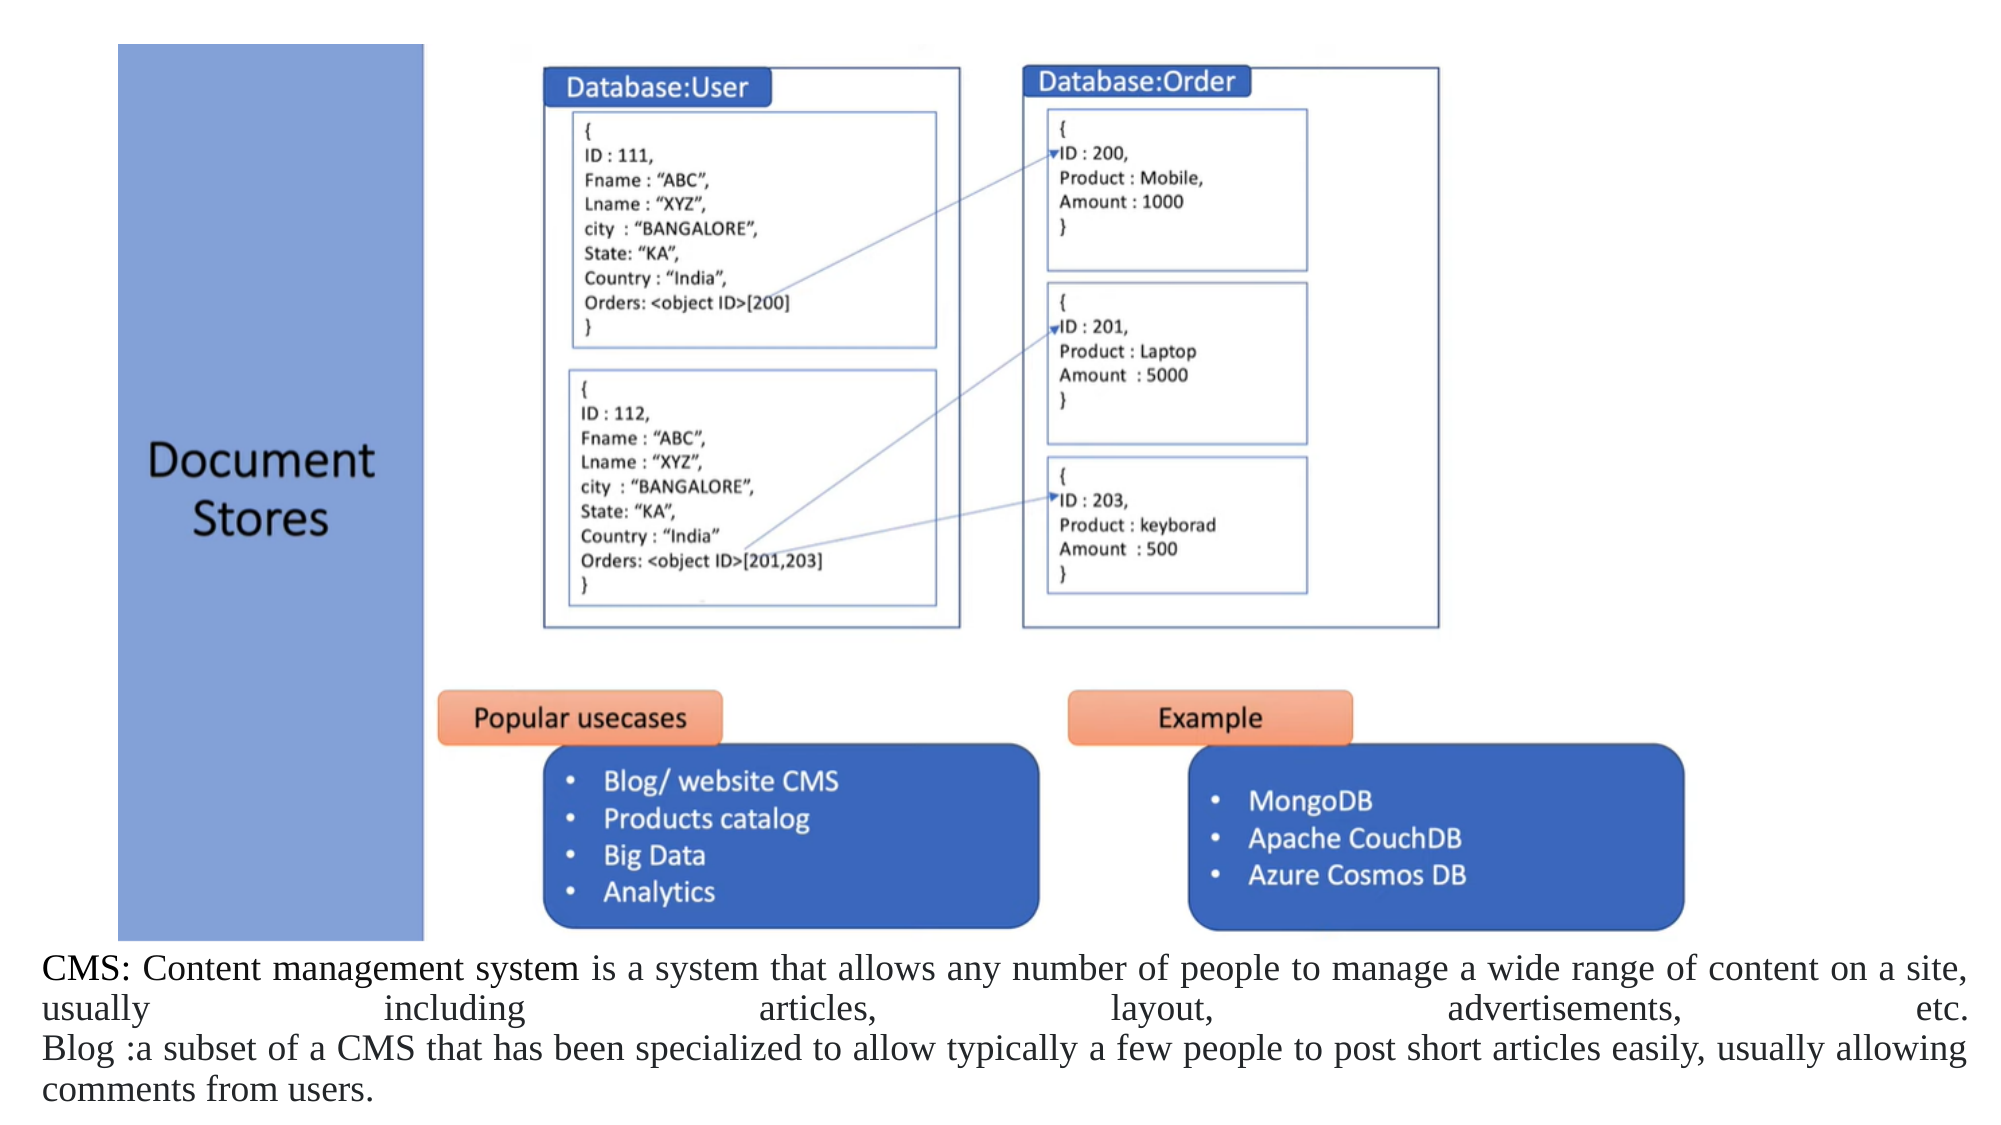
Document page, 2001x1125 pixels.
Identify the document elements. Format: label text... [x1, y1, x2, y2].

title CMS: Content management system is a system that allows any number of people to manage a wide range of content on a site, usually including articles, layout, advertisements, etc. Blog :a subset of a CMS that has been specialized to allow typically a few people to post short articles easily, usually allowing comments from users. [26, 919, 1986, 1125]
picture [118, 44, 1703, 956]
